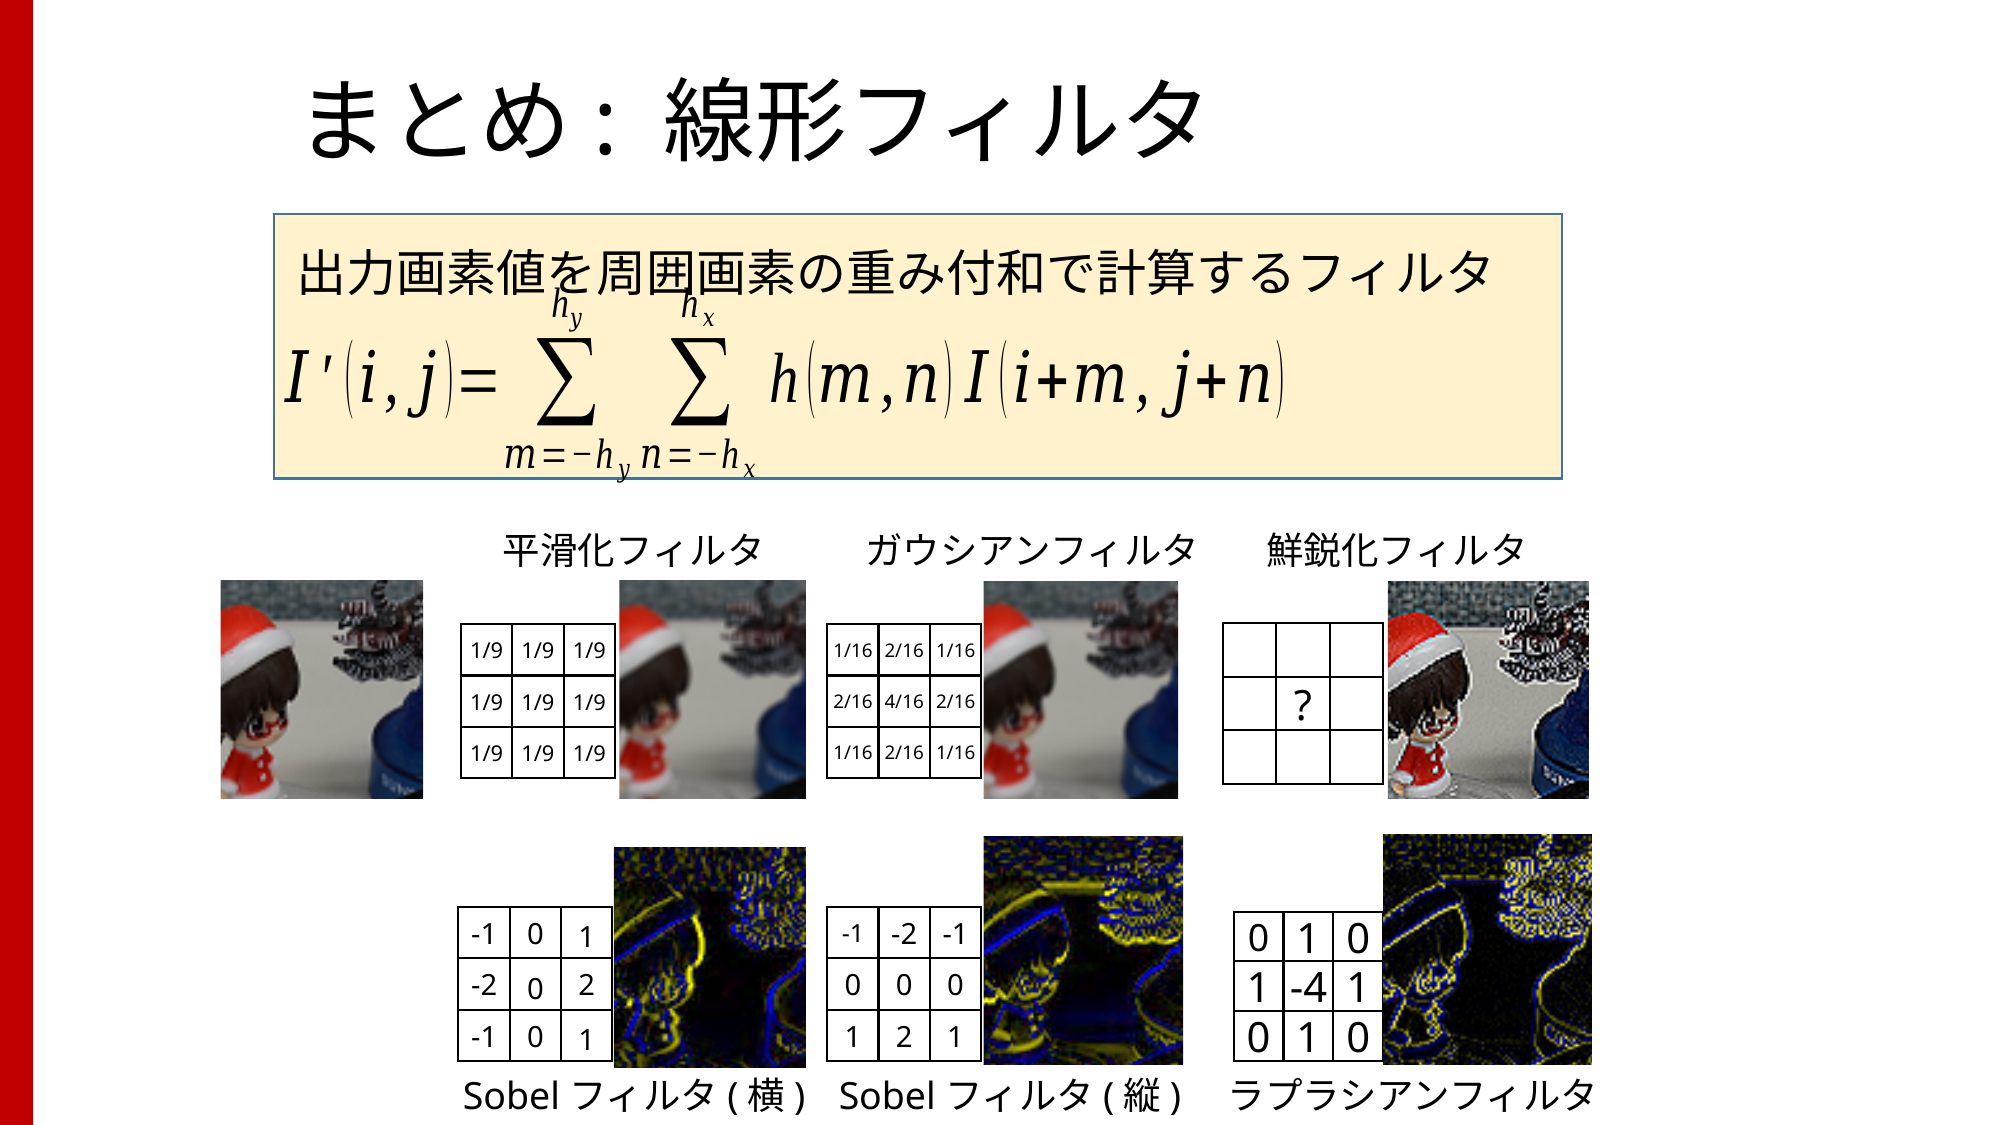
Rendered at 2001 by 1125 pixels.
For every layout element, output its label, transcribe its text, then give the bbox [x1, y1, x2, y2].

text_box 出力画素値を周囲画素の重み付和で計算するフィルタ [281, 233, 1581, 326]
picture [983, 836, 1184, 1065]
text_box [827, 624, 982, 779]
picture [613, 847, 807, 1068]
text_box 平滑化フィルタ [488, 520, 780, 580]
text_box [1233, 911, 1383, 1061]
picture [1383, 834, 1592, 1065]
text_box ラプラシアンフィルタ [1212, 1064, 1614, 1125]
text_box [458, 906, 613, 1062]
text_box 鮮鋭化フィルタ [1251, 520, 1543, 580]
text_box Sobelフィルタ(縦) [823, 1064, 1196, 1125]
text_box [273, 213, 1563, 480]
picture [619, 580, 807, 799]
text_box ガウシアンフィルタ [850, 520, 1215, 580]
picture [983, 581, 1179, 799]
text_box Sobelフィルタ(横) [448, 1064, 821, 1125]
picture [220, 580, 424, 799]
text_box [460, 624, 616, 779]
picture [1387, 581, 1589, 799]
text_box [827, 906, 982, 1062]
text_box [1222, 623, 1384, 784]
title まとめ: 線形フィルタ [281, 64, 1886, 185]
